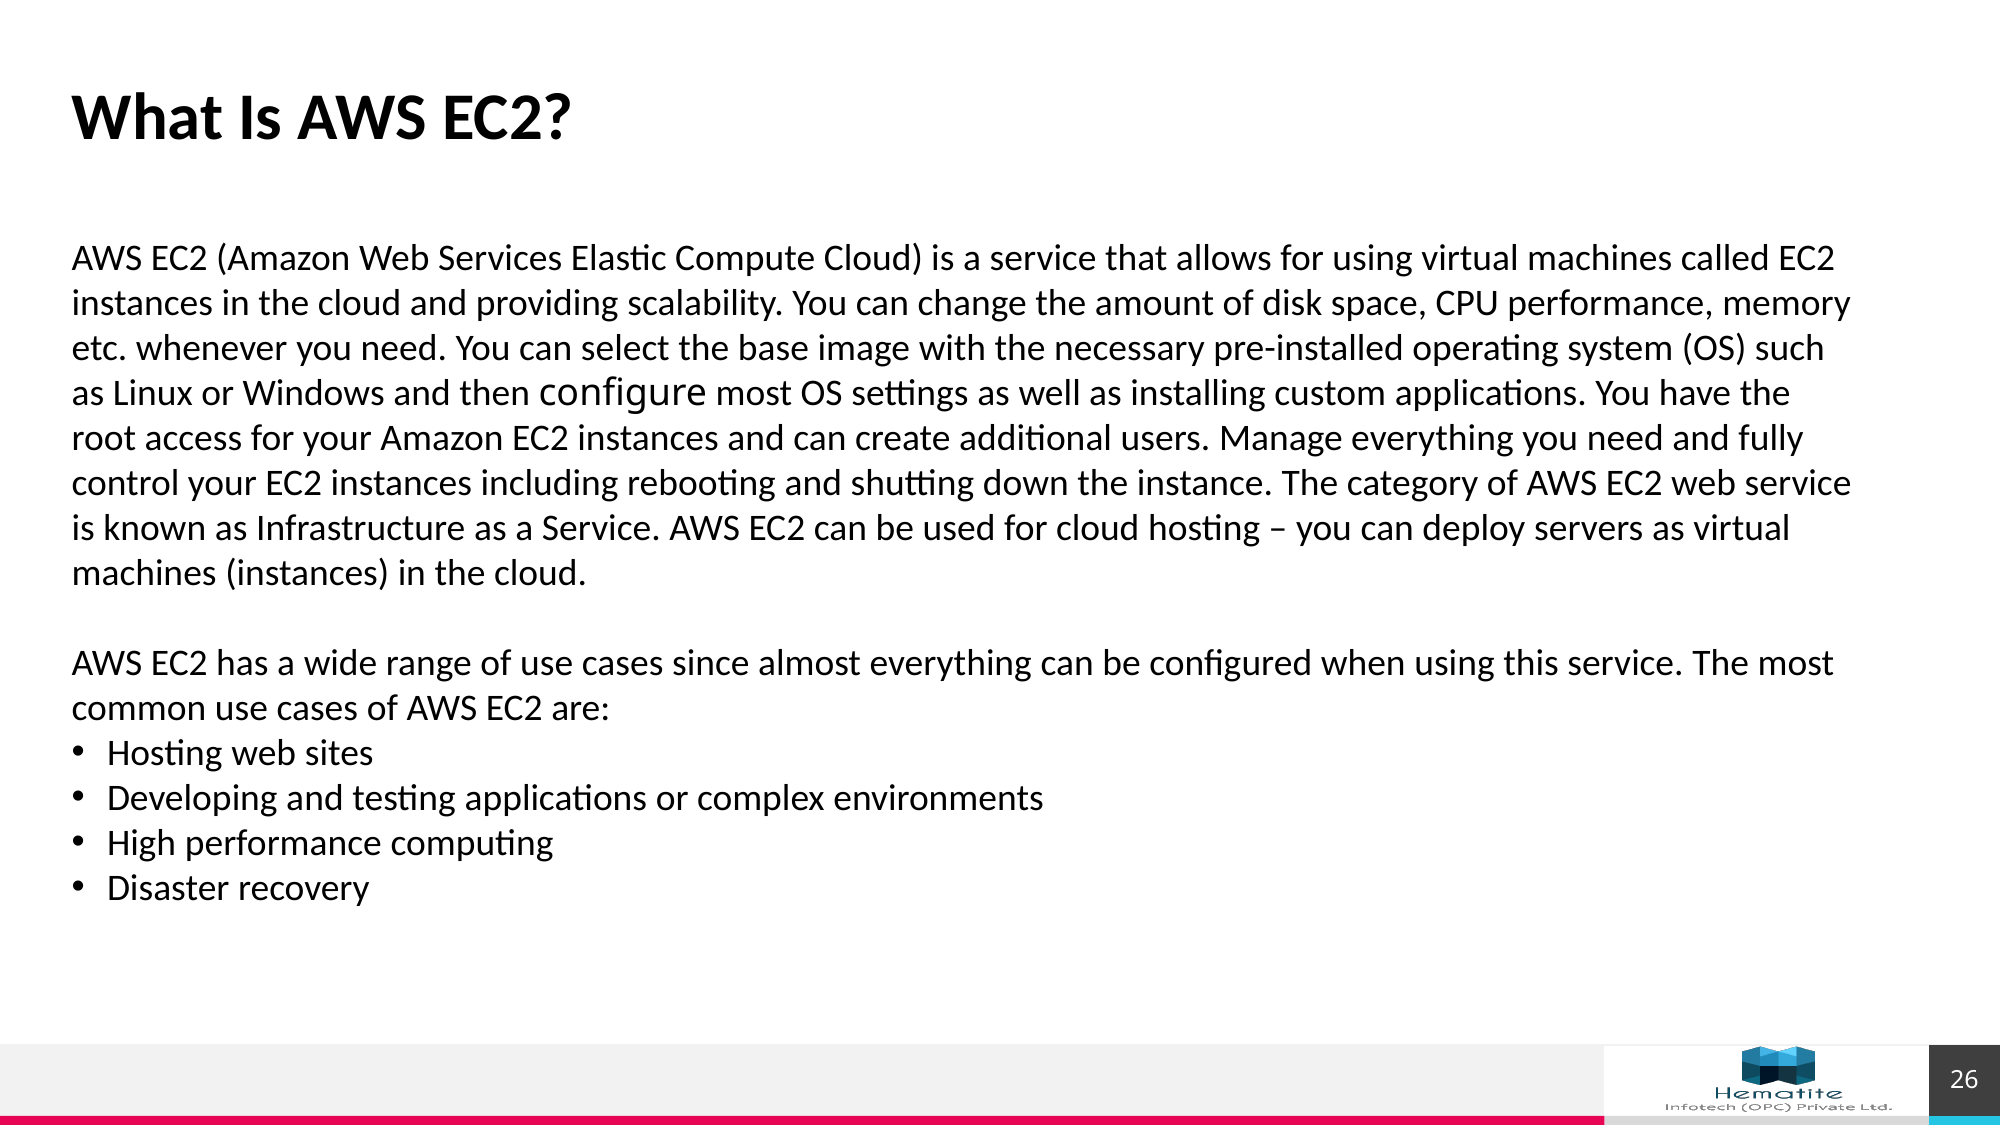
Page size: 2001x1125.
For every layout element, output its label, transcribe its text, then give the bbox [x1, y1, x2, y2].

text_box What Is AWS EC2? AWS EC2 (Amazon Web Services Elastic Compute Cloud) is a service that allows for using virtual machines called EC2 instances in the cloud and providing scalability. You can change the amount of disk space, CPU performance, memory etc. whenever you need. You can select the base image with the necessary pre-installed operating system (OS) such as Linux or Windows and then configure most OS settings as well as installing custom applications. You have the root access for your Amazon EC2 instances and can create additional users. Manage everything you need and fully control your EC2 instances including rebooting and shutting down the instance. The category of AWS EC2 web service is known as Infrastructure as a Service. AWS EC2 can be used for cloud hosting – you can deploy servers as virtual machines (instances) in the cloud. AWS EC2 has a wide range of use cases since almost everything can be configured when using this service. The most common use cases of AWS EC2 are: Hosting web sites Developing and testing applications or complex environments High performance computing Disaster recovery [56, 65, 1873, 1006]
slide_number 26 [1929, 1045, 2000, 1116]
picture [1645, 1043, 1907, 1115]
